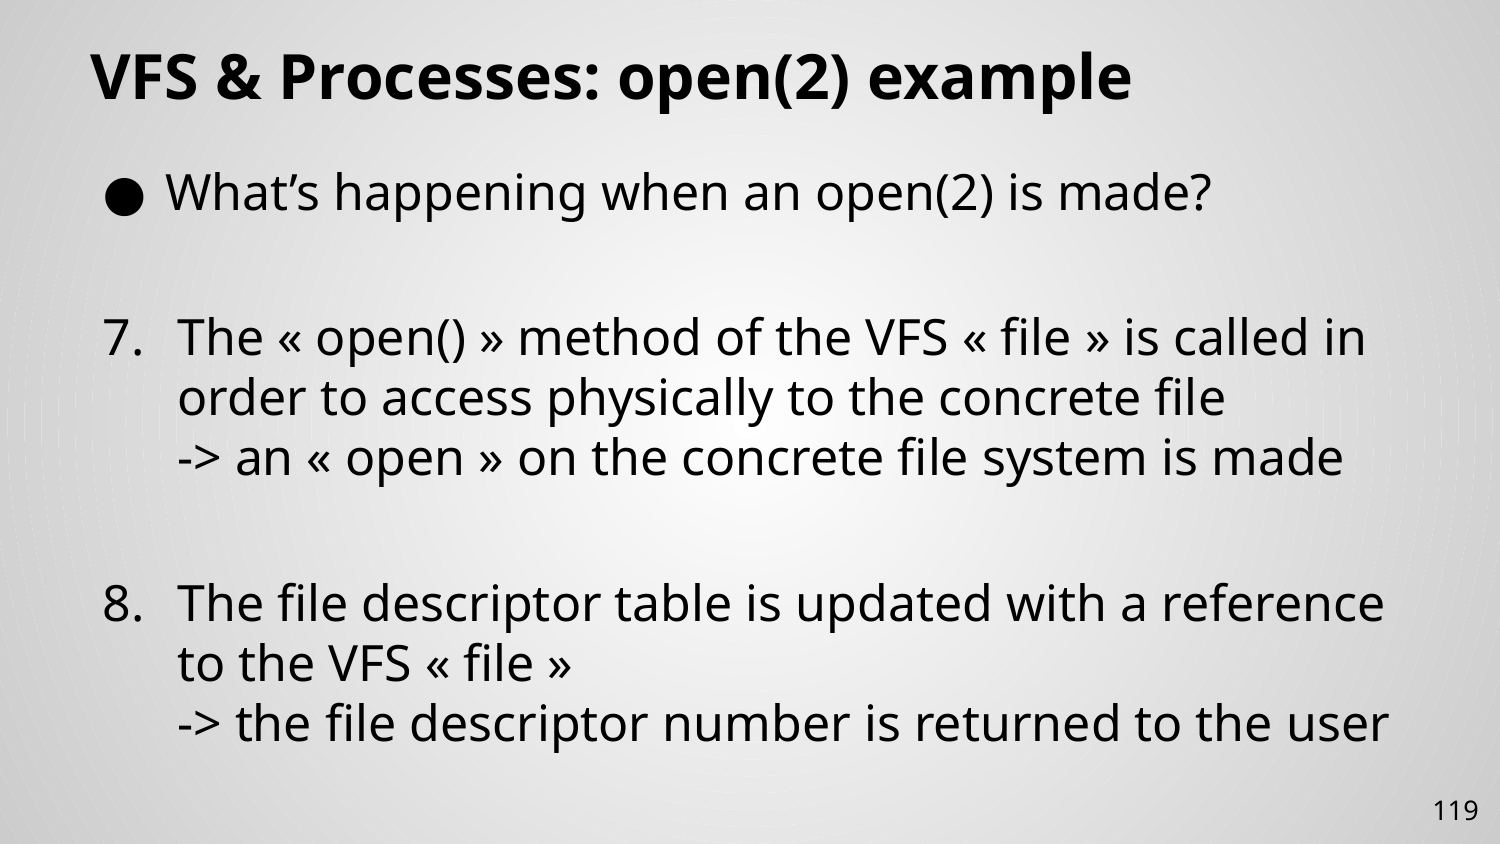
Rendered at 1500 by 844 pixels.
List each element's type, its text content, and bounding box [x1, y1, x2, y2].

slide_number 119 [1403, 779, 1494, 844]
list What’s happening when an open(2) is made? The « open() » method of the VFS « file » is called in order to access physically to the concrete file -> an « open » on the concrete file system is made The file descriptor table is updated with a reference to the VFS « file » -> the file descriptor number is returned to the user [75, 145, 1425, 808]
title VFS & Processes: open(2) example [75, 33, 1425, 128]
